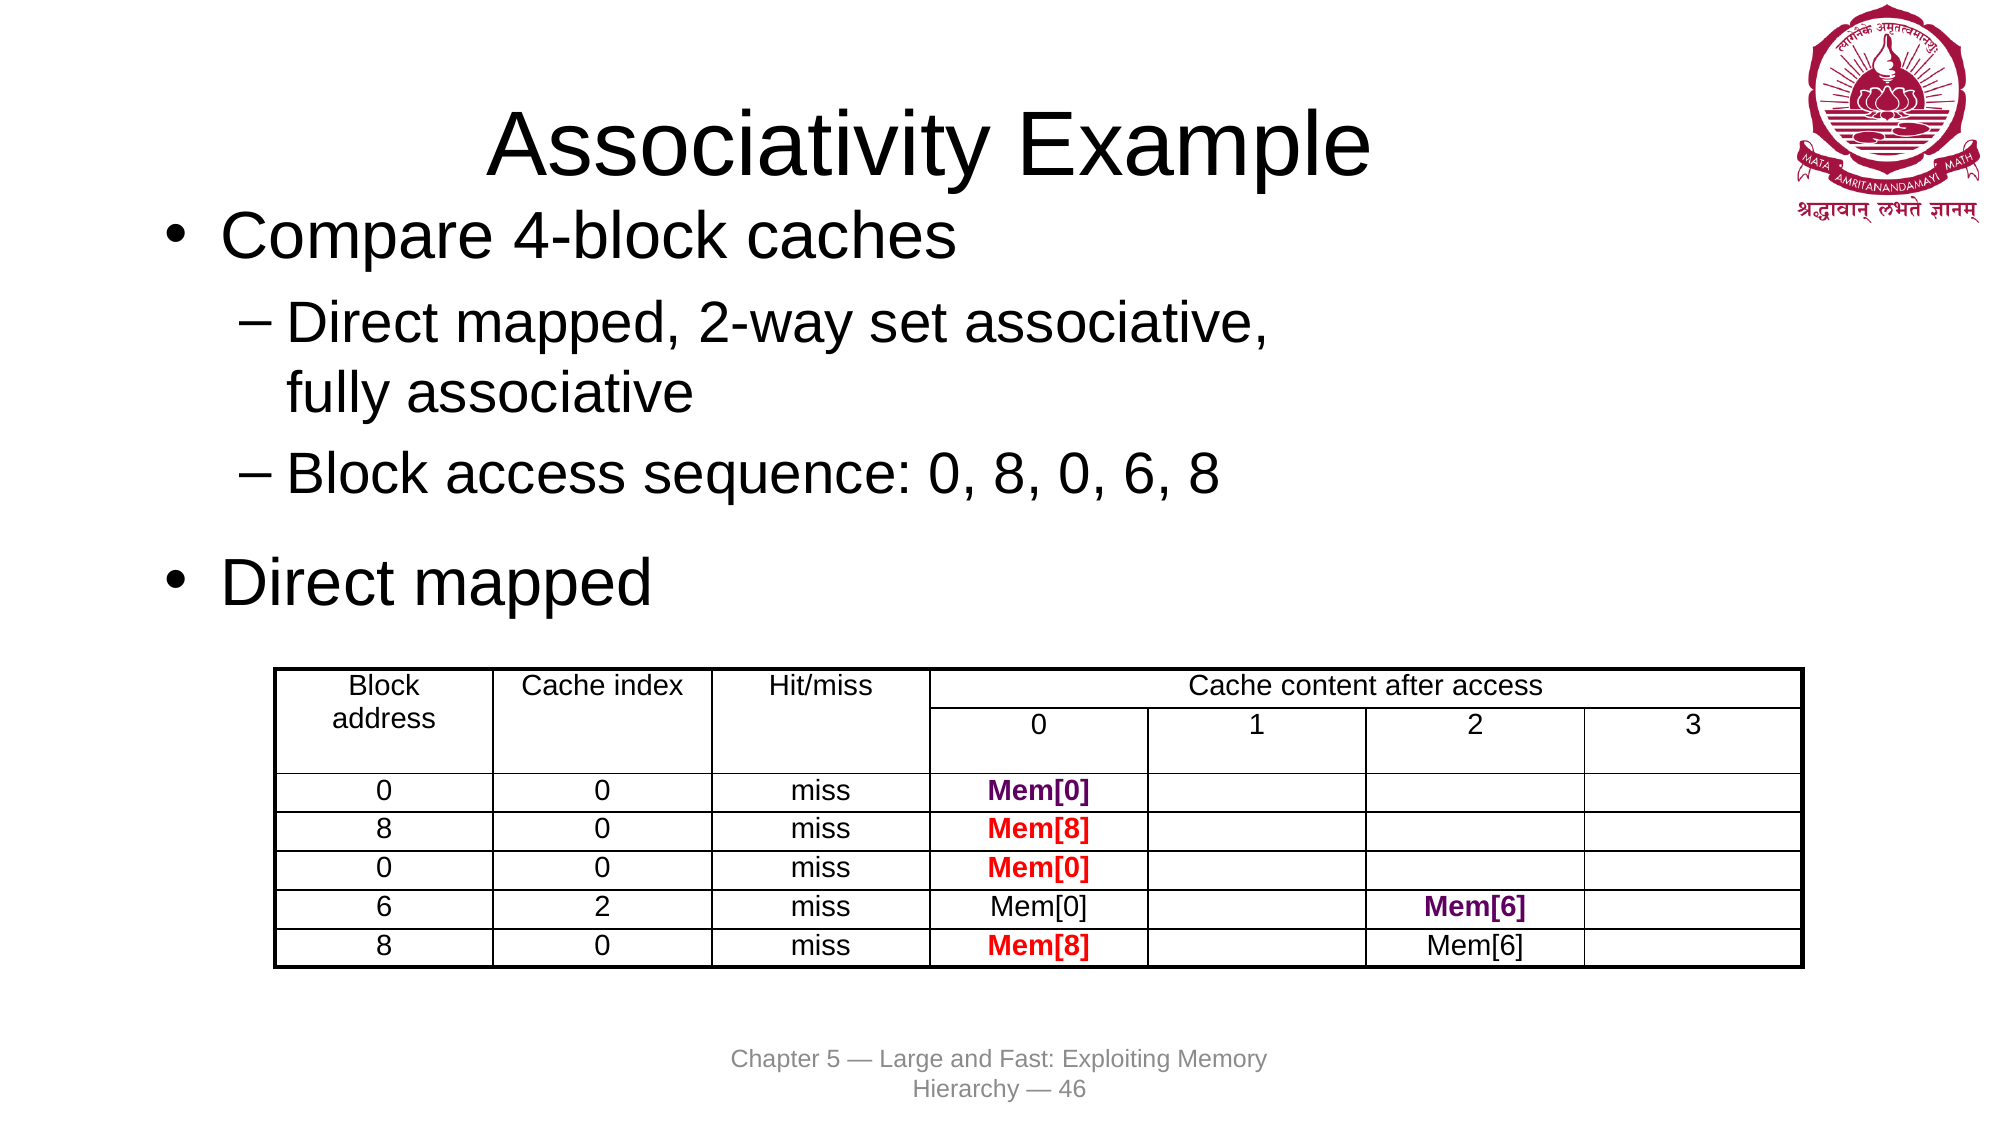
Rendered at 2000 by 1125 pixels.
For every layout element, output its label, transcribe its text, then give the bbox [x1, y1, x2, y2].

table_cell 2 [1367, 709, 1584, 773]
table_cell [1149, 930, 1365, 965]
table_cell Mem[0] [931, 852, 1147, 889]
table_cell [1585, 930, 1800, 965]
table_header Hit/miss [713, 671, 929, 773]
table_cell 0 [494, 813, 711, 850]
table_cell [1585, 852, 1800, 889]
table_cell 6 [277, 891, 492, 928]
table_cell 0 [277, 852, 492, 889]
title Associativity Example [99, 45, 1763, 233]
table_cell Mem[6] [1367, 891, 1584, 928]
picture [1776, 1, 2000, 225]
table_cell Mem[6] [1367, 930, 1584, 965]
table_cell Mem[8] [931, 813, 1147, 850]
table_cell 2 [494, 891, 711, 928]
table_cell 0 [277, 774, 492, 811]
table_cell miss [713, 891, 929, 928]
table_cell 0 [494, 930, 711, 965]
table_cell 8 [277, 930, 492, 965]
table_cell [1149, 891, 1365, 928]
table_cell Mem[0] [931, 774, 1147, 811]
table_cell 0 [494, 852, 711, 889]
table_cell [1149, 852, 1365, 889]
table_cell [1367, 813, 1584, 850]
table_cell [1149, 813, 1365, 850]
table_cell Mem[8] [931, 930, 1147, 965]
table_header Cache index [494, 671, 711, 773]
table_cell miss [713, 813, 929, 850]
table_cell 0 [494, 774, 711, 811]
table_cell [1367, 852, 1584, 889]
table_cell [1585, 813, 1800, 850]
table_cell 3 [1585, 709, 1800, 773]
table_cell [1149, 774, 1365, 811]
table_cell miss [713, 774, 929, 811]
table_header Cache content after access [931, 671, 1800, 707]
table_cell miss [713, 930, 929, 965]
table_cell [1585, 891, 1800, 928]
table_cell 8 [277, 813, 492, 850]
table_cell Mem[0] [931, 891, 1147, 928]
footer Chapter 5 — Large and Fast: Exploiting Memory Hierarchy — 46 [683, 1042, 1317, 1103]
table_cell 0 [931, 709, 1147, 773]
list Compare 4-block caches Direct mapped, 2-way set associative, fully associative Block access sequence: 0, 8, 0, 6, 8 Direct mapped [149, 184, 1959, 646]
table_cell miss [713, 852, 929, 889]
table_cell [1585, 774, 1800, 811]
table_cell 1 [1149, 709, 1365, 773]
table_cell [1367, 774, 1584, 811]
table_header Block address [277, 671, 492, 773]
